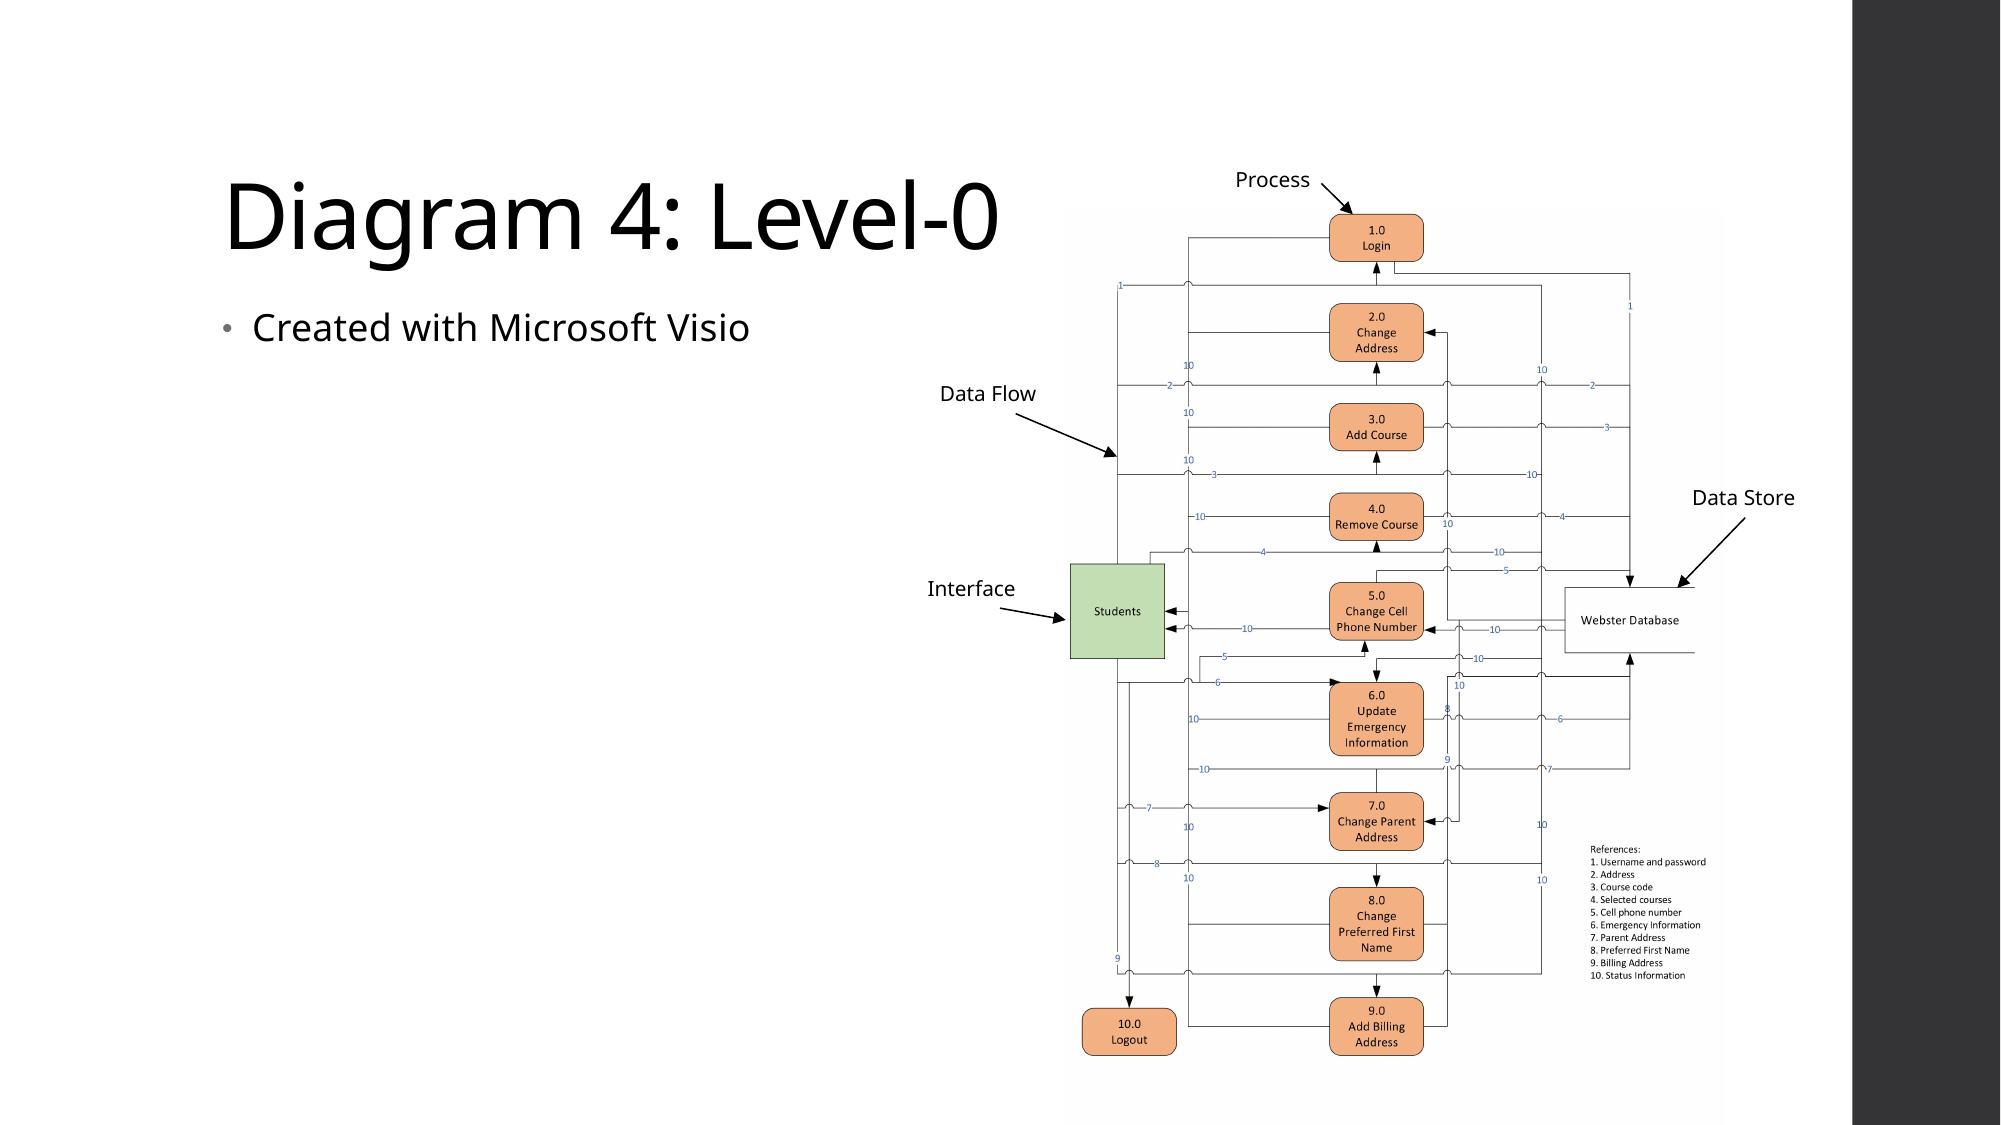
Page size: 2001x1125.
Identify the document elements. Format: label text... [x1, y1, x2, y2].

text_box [999, 607, 1066, 621]
text_box Data Store [1731, 477, 1909, 518]
text_box Interface [912, 567, 1058, 608]
text_box Process [1220, 158, 1453, 199]
text_box Data Flow [925, 373, 1058, 413]
picture [1065, 210, 1726, 1125]
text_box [1015, 413, 1118, 457]
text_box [1677, 517, 1746, 589]
title Diagram 4: Level-0 [206, 60, 1797, 278]
list Created with Microsoft Visio [206, 299, 1058, 1014]
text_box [1321, 183, 1353, 215]
